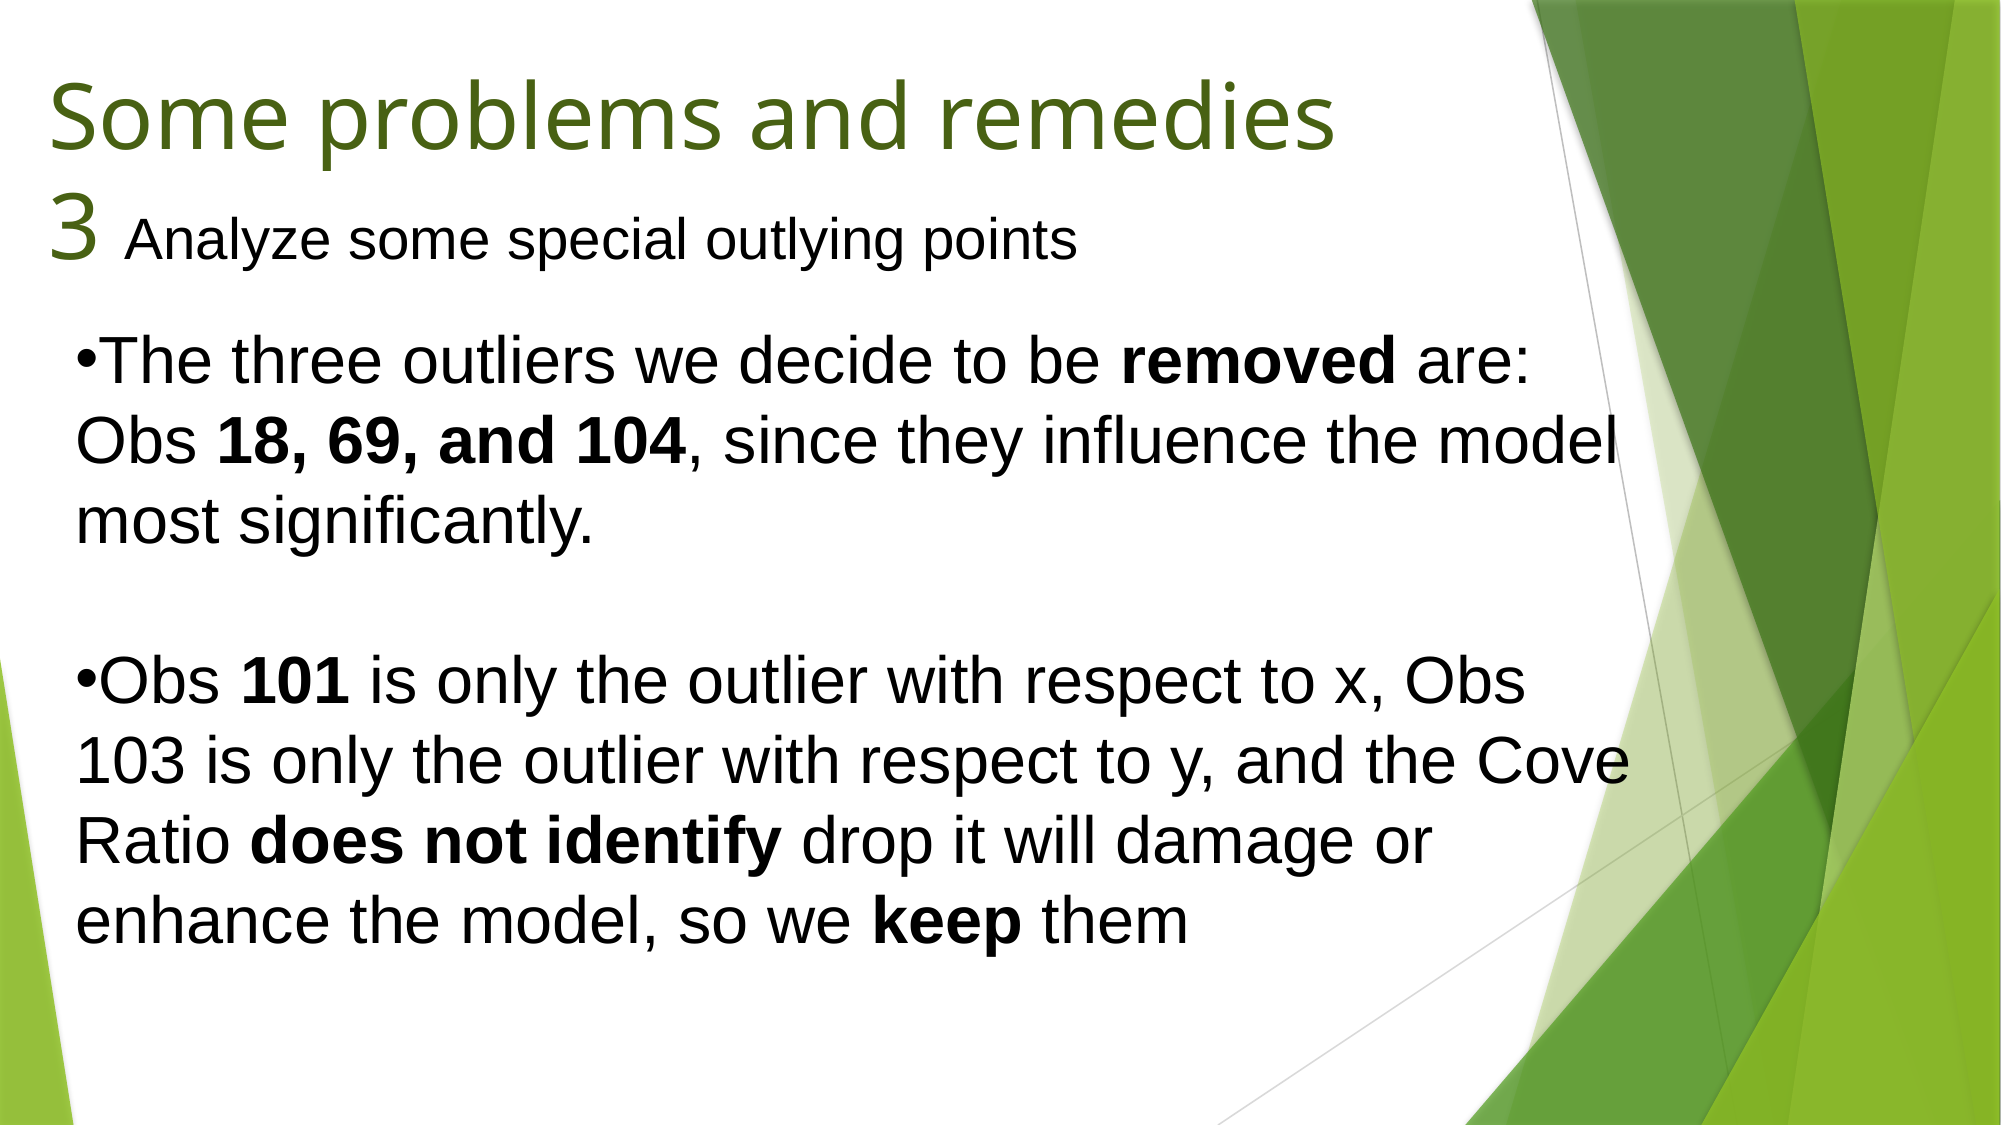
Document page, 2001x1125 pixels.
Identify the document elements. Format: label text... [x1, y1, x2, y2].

text_box The three outliers we decide to be removed are: Obs 18, 69, and 104, since they influence the model most significantly. Obs 101 is only the outlier with respect to x, Obs 103 is only the outlier with respect to y, and the Cove Ratio does not identify drop it will damage or enhance the model, so we keep them [61, 309, 1664, 965]
text_box Some problems and remedies 3 Analyze some special outlying points [33, 50, 1834, 278]
